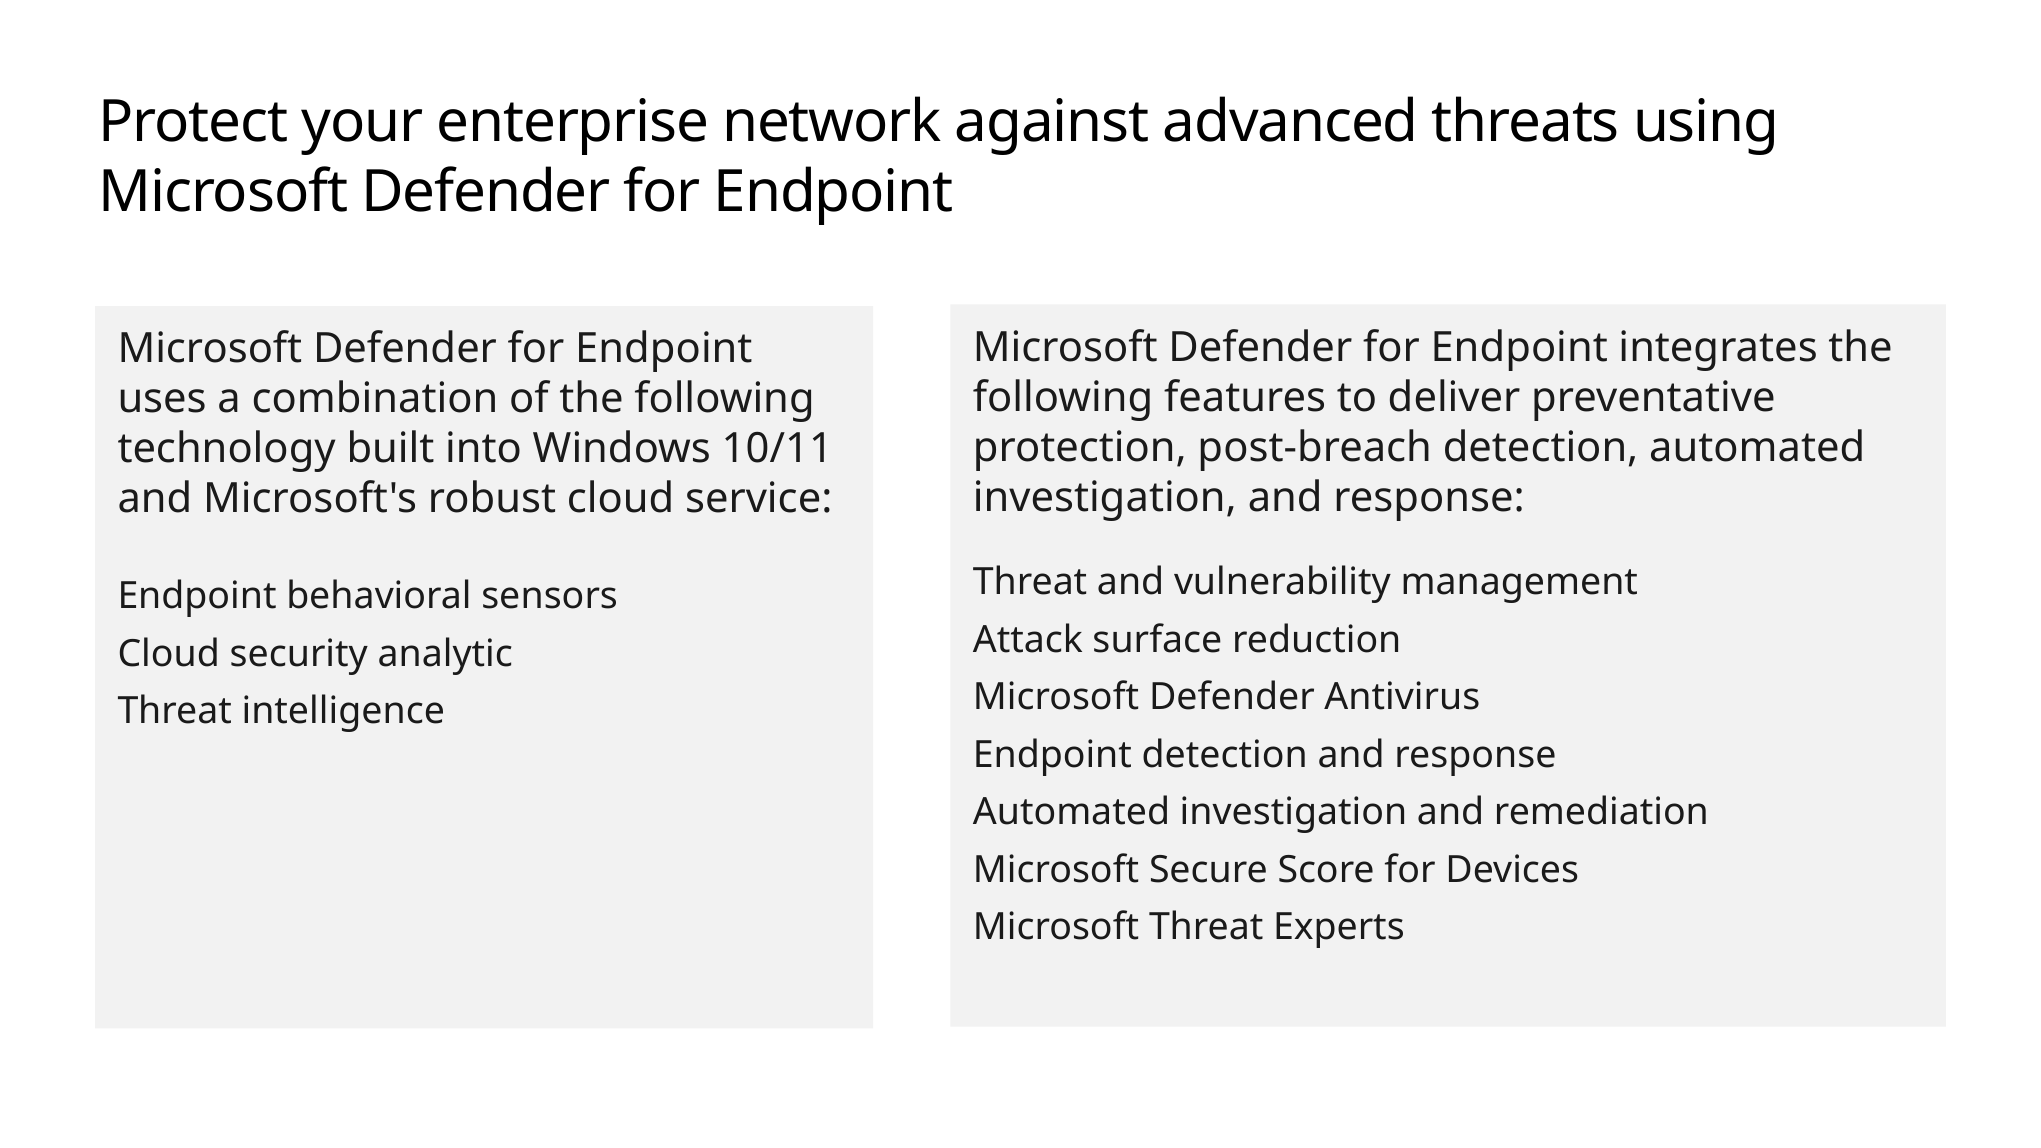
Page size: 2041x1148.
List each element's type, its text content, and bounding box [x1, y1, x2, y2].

text_box Microsoft Defender for Endpoint uses a combination of the following technology built into Windows 10/11 and Microsoft's robust cloud service: Endpoint behavioral sensors Cloud security analytic Threat intelligence [95, 306, 874, 1029]
title Protect your enterprise network against advanced threats using Microsoft Defender for Endpoint [98, 83, 1943, 225]
text_box Microsoft Defender for Endpoint integrates the following features to deliver preventative protection, post-breach detection, automated investigation, and response: Threat and vulnerability management Attack surface reduction Microsoft Defender Antivirus Endpoint detection and response Automated investigation and remediation Microsoft Secure Score for Devices Microsoft Threat Experts [950, 304, 1946, 1027]
